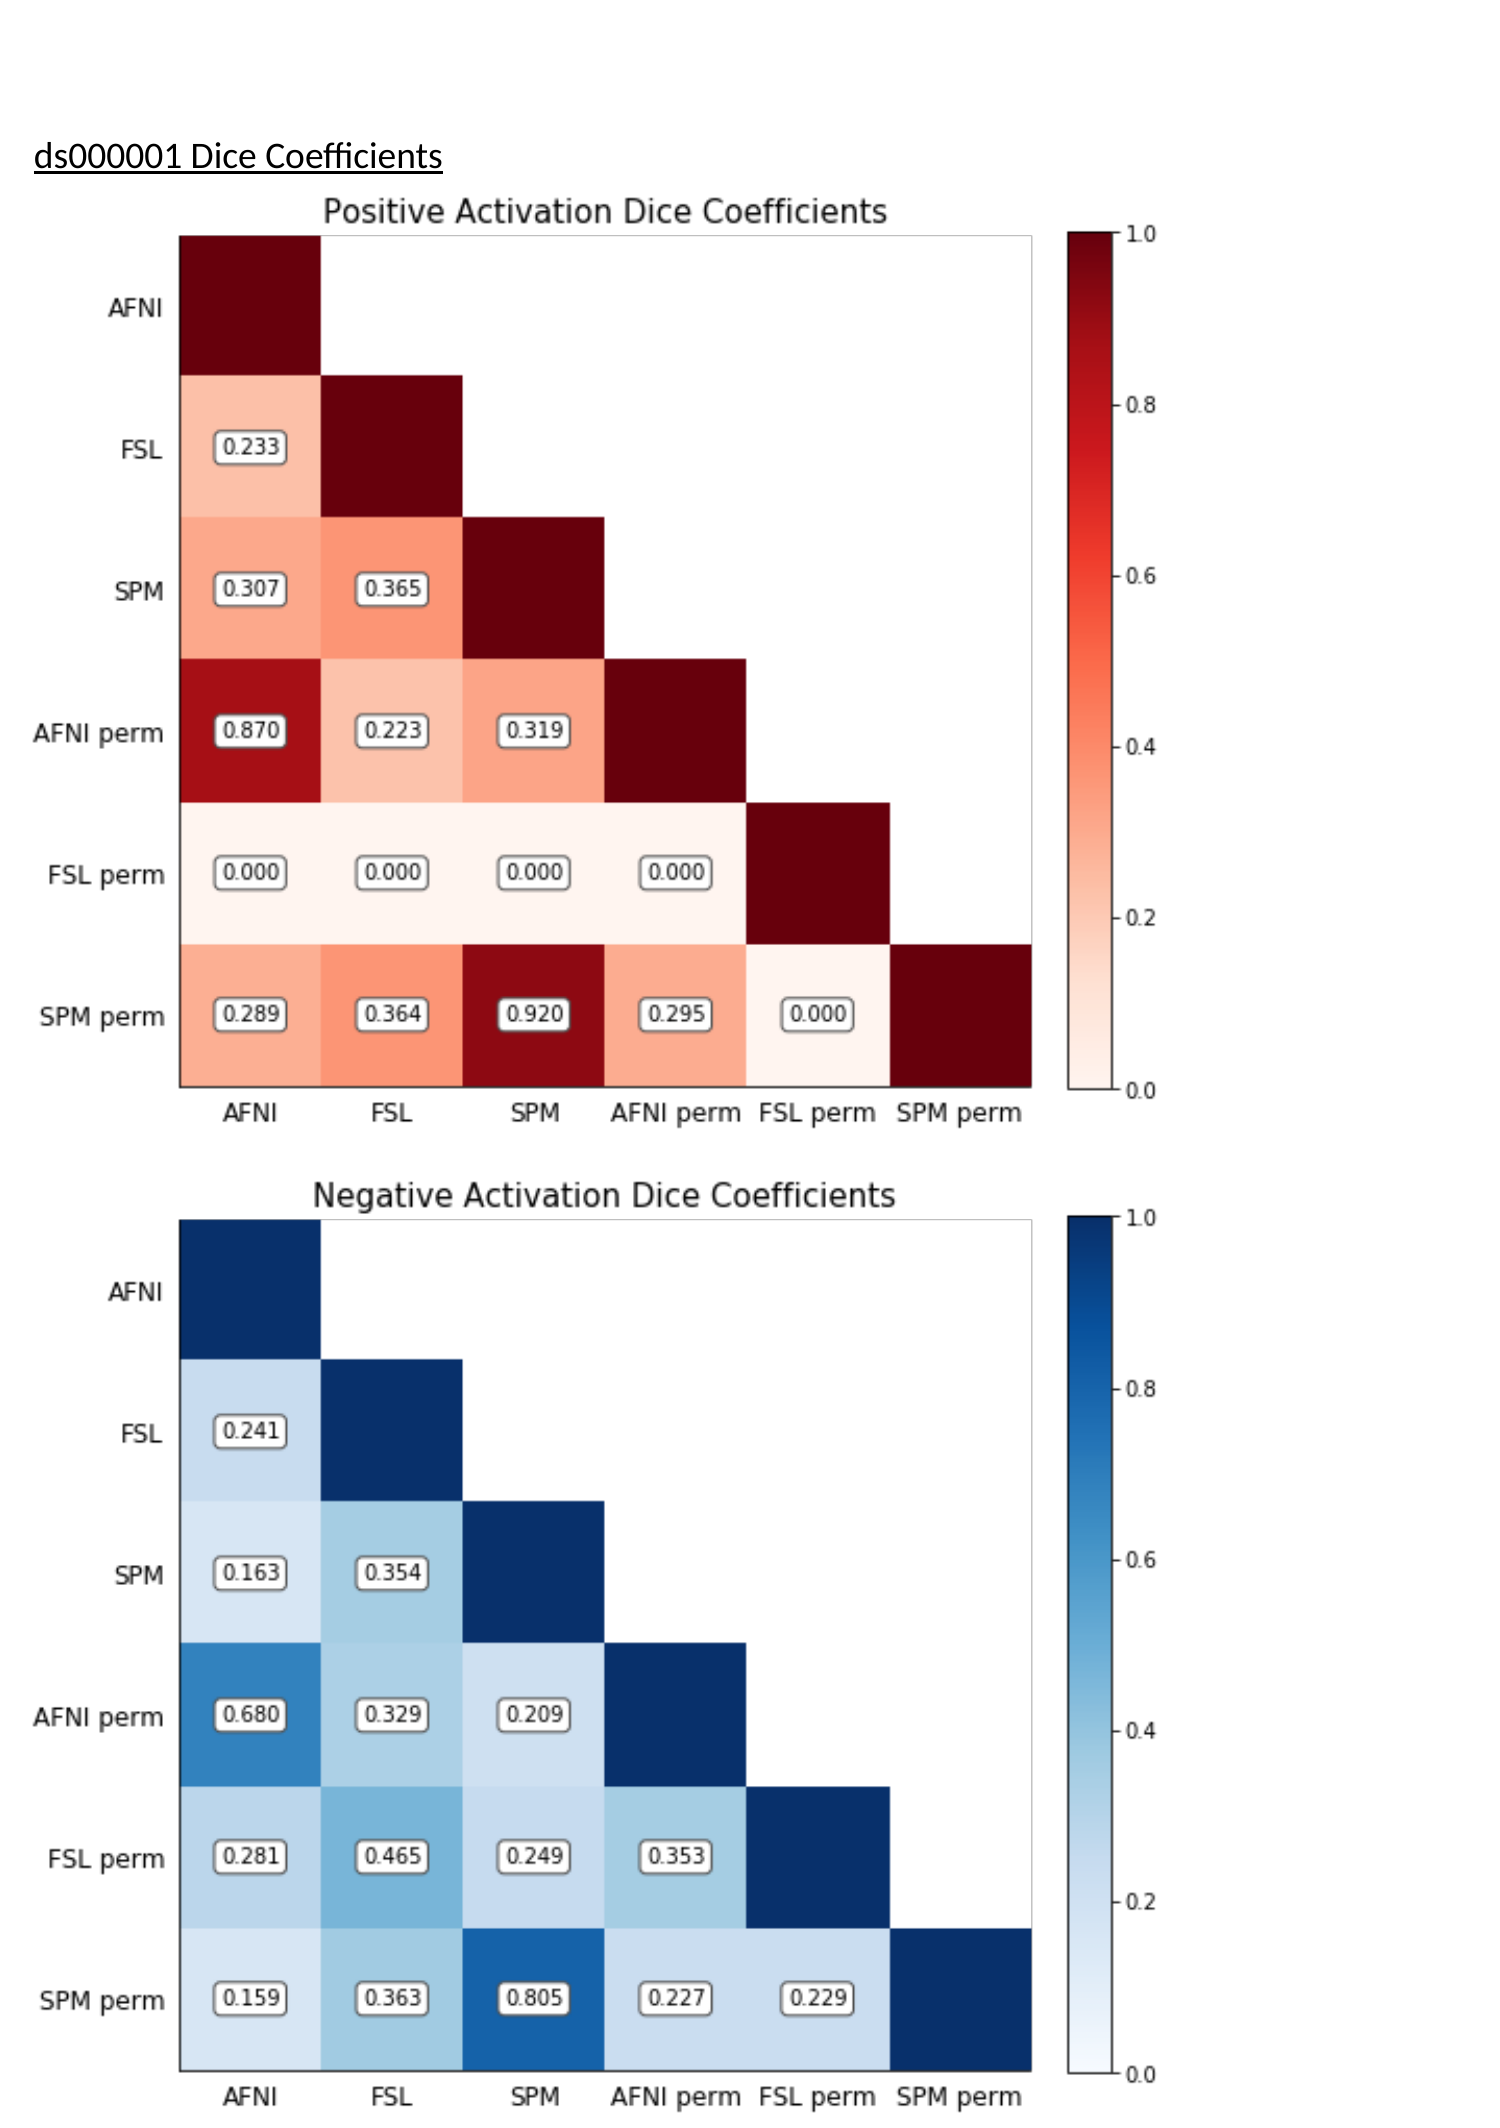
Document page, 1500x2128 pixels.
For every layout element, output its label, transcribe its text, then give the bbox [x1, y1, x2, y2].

text_box ds000001 Dice Coefficients [19, 123, 1384, 184]
picture [18, 1168, 1172, 2128]
picture [18, 184, 1172, 1143]
